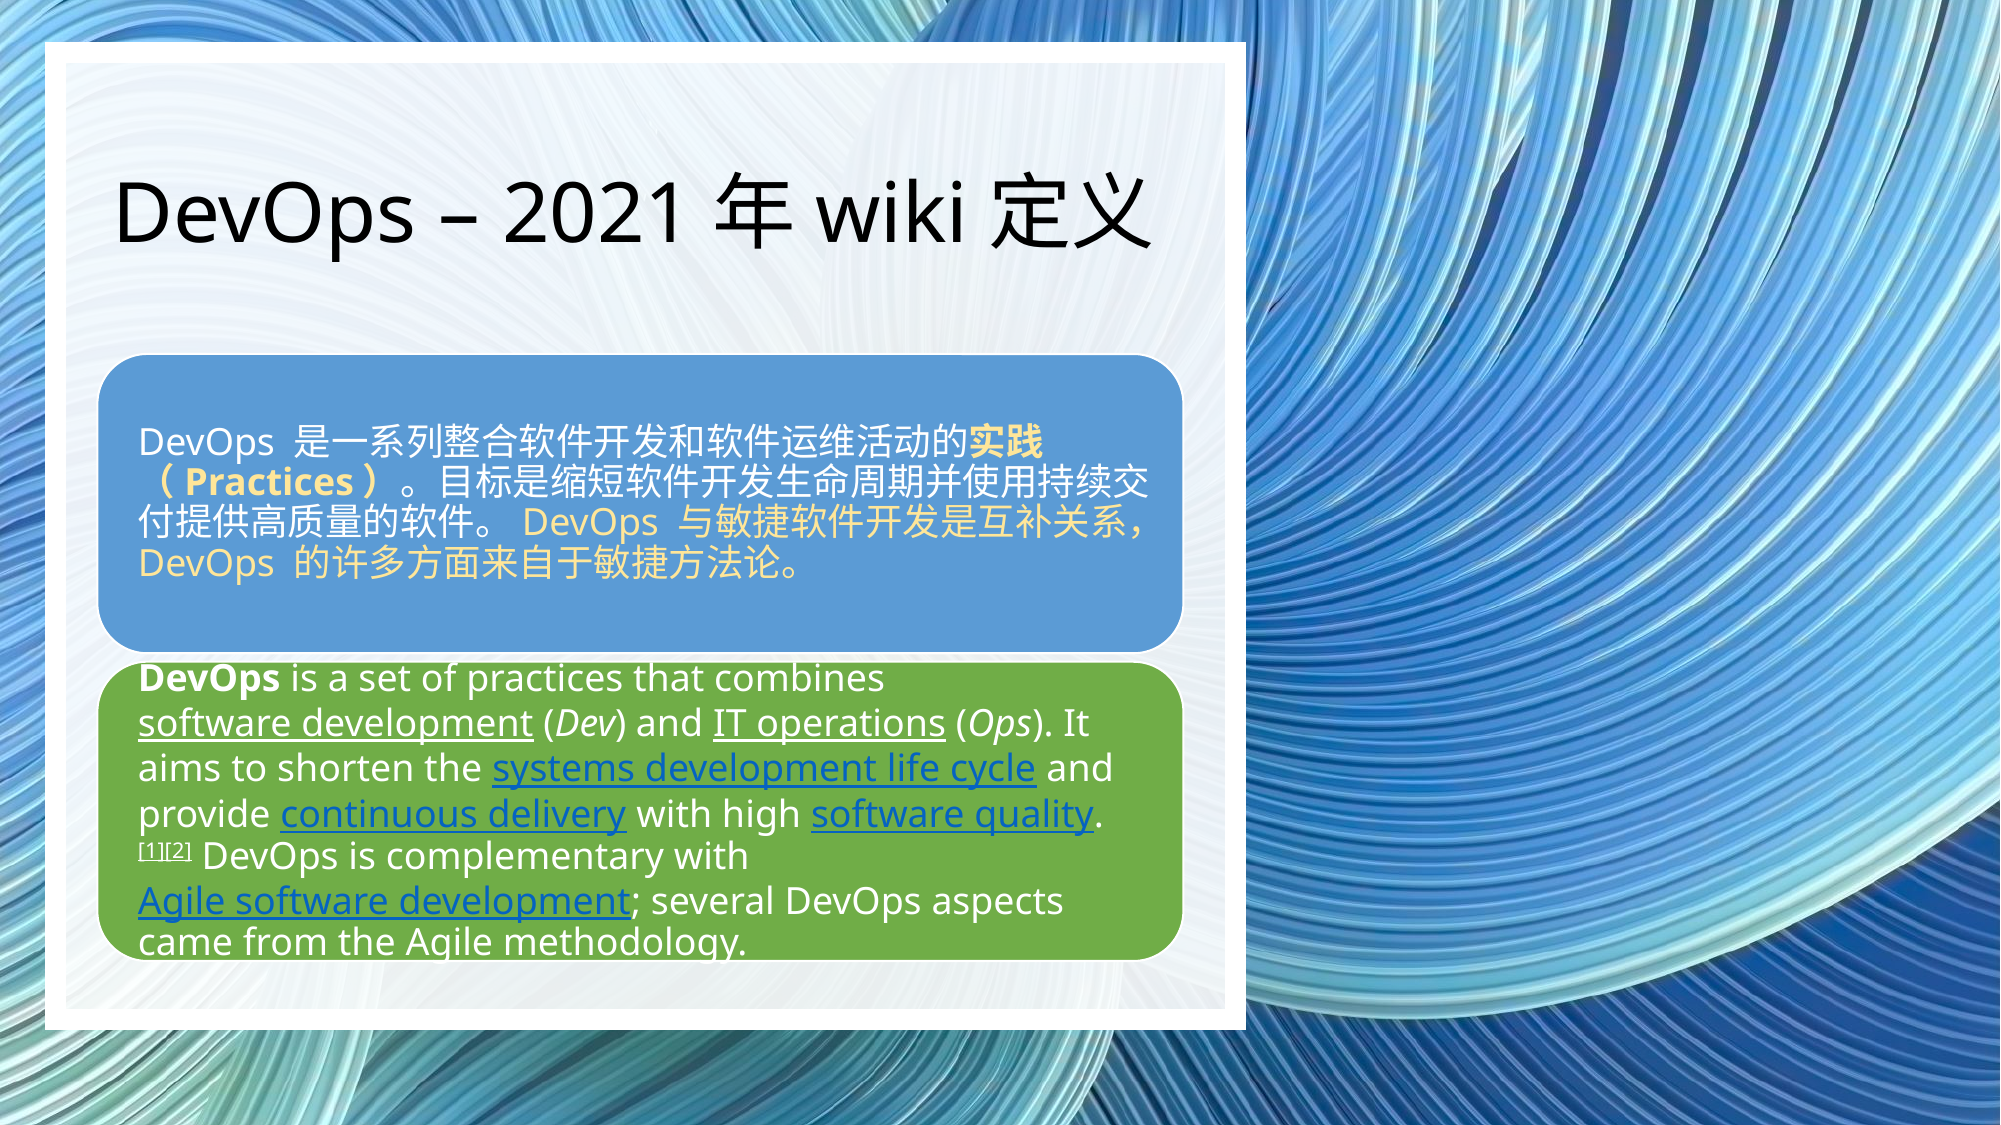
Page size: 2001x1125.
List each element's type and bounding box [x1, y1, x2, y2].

picture [0, 0, 2000, 1125]
list [97, 348, 1184, 968]
